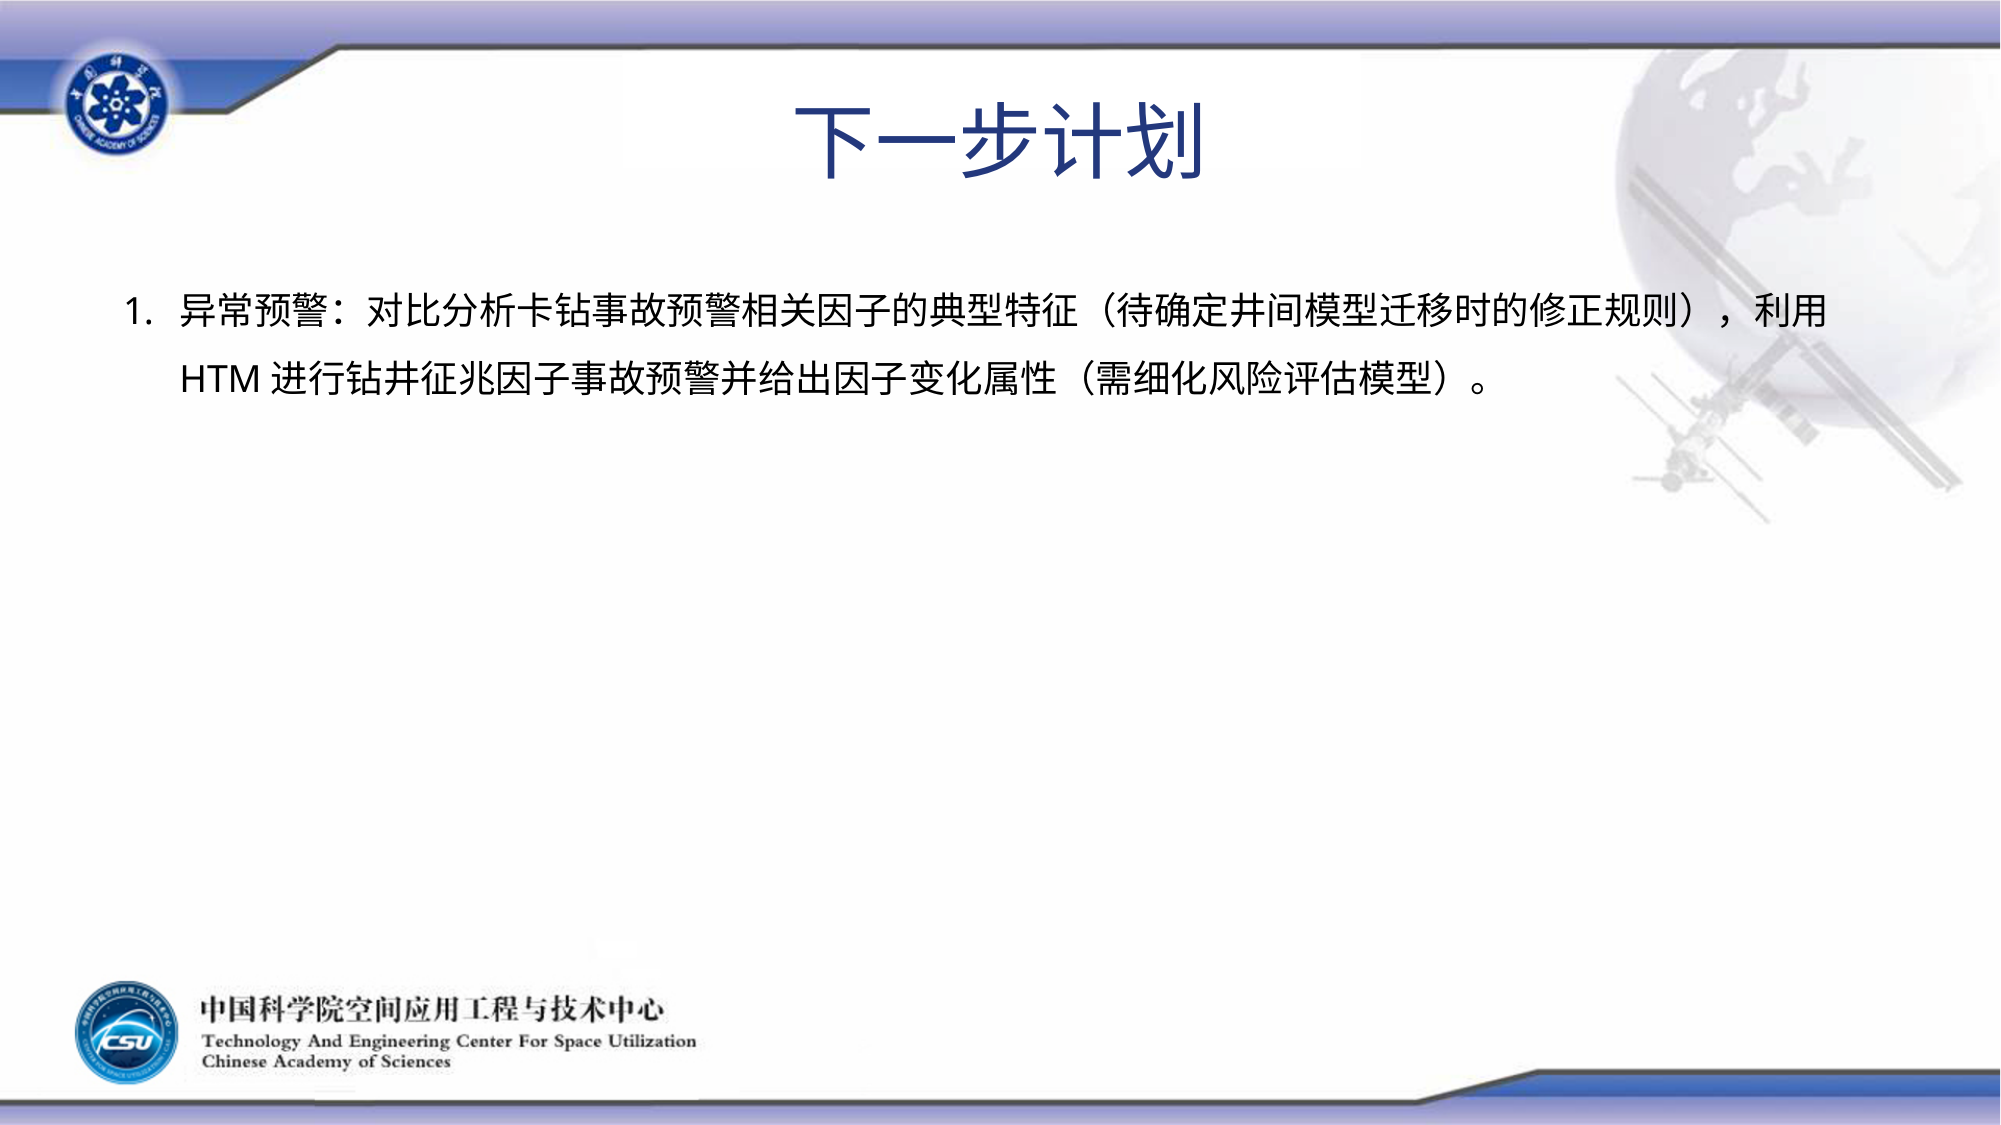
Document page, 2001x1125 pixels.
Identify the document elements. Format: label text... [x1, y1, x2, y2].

title 下一步计划 [99, 45, 1900, 233]
list 异常预警：对比分析卡钻事故预警相关因子的典型特征（待确定井间模型迁移时的修正规则），利用HTM进行钻井征兆因子事故预警并给出因子变化属性（需细化风险评估模型）。 [108, 257, 1890, 1000]
picture [0, 0, 2001, 1125]
